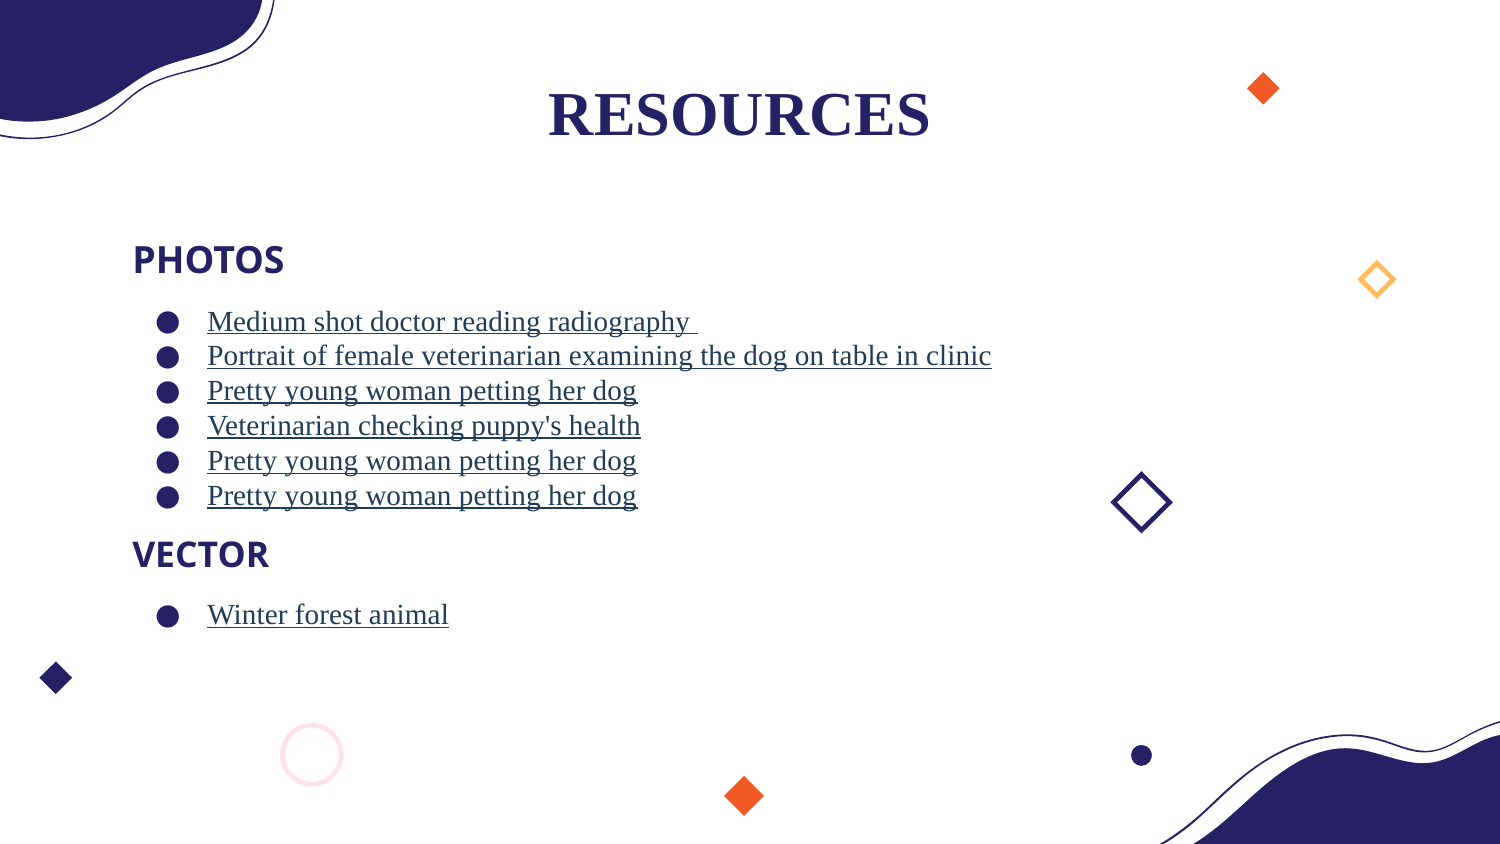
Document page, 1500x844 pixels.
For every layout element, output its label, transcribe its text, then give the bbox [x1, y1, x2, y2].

title RESOURCES [100, 76, 1380, 145]
list PHOTOS Medium shot doctor reading radiography Portrait of female veterinarian examining the dog on table in clinic Pretty young woman petting her dog Veterinarian checking puppy's health Pretty young woman petting her dog Pretty young woman petting her dog VECTOR Winter forest animal [117, 220, 1383, 756]
